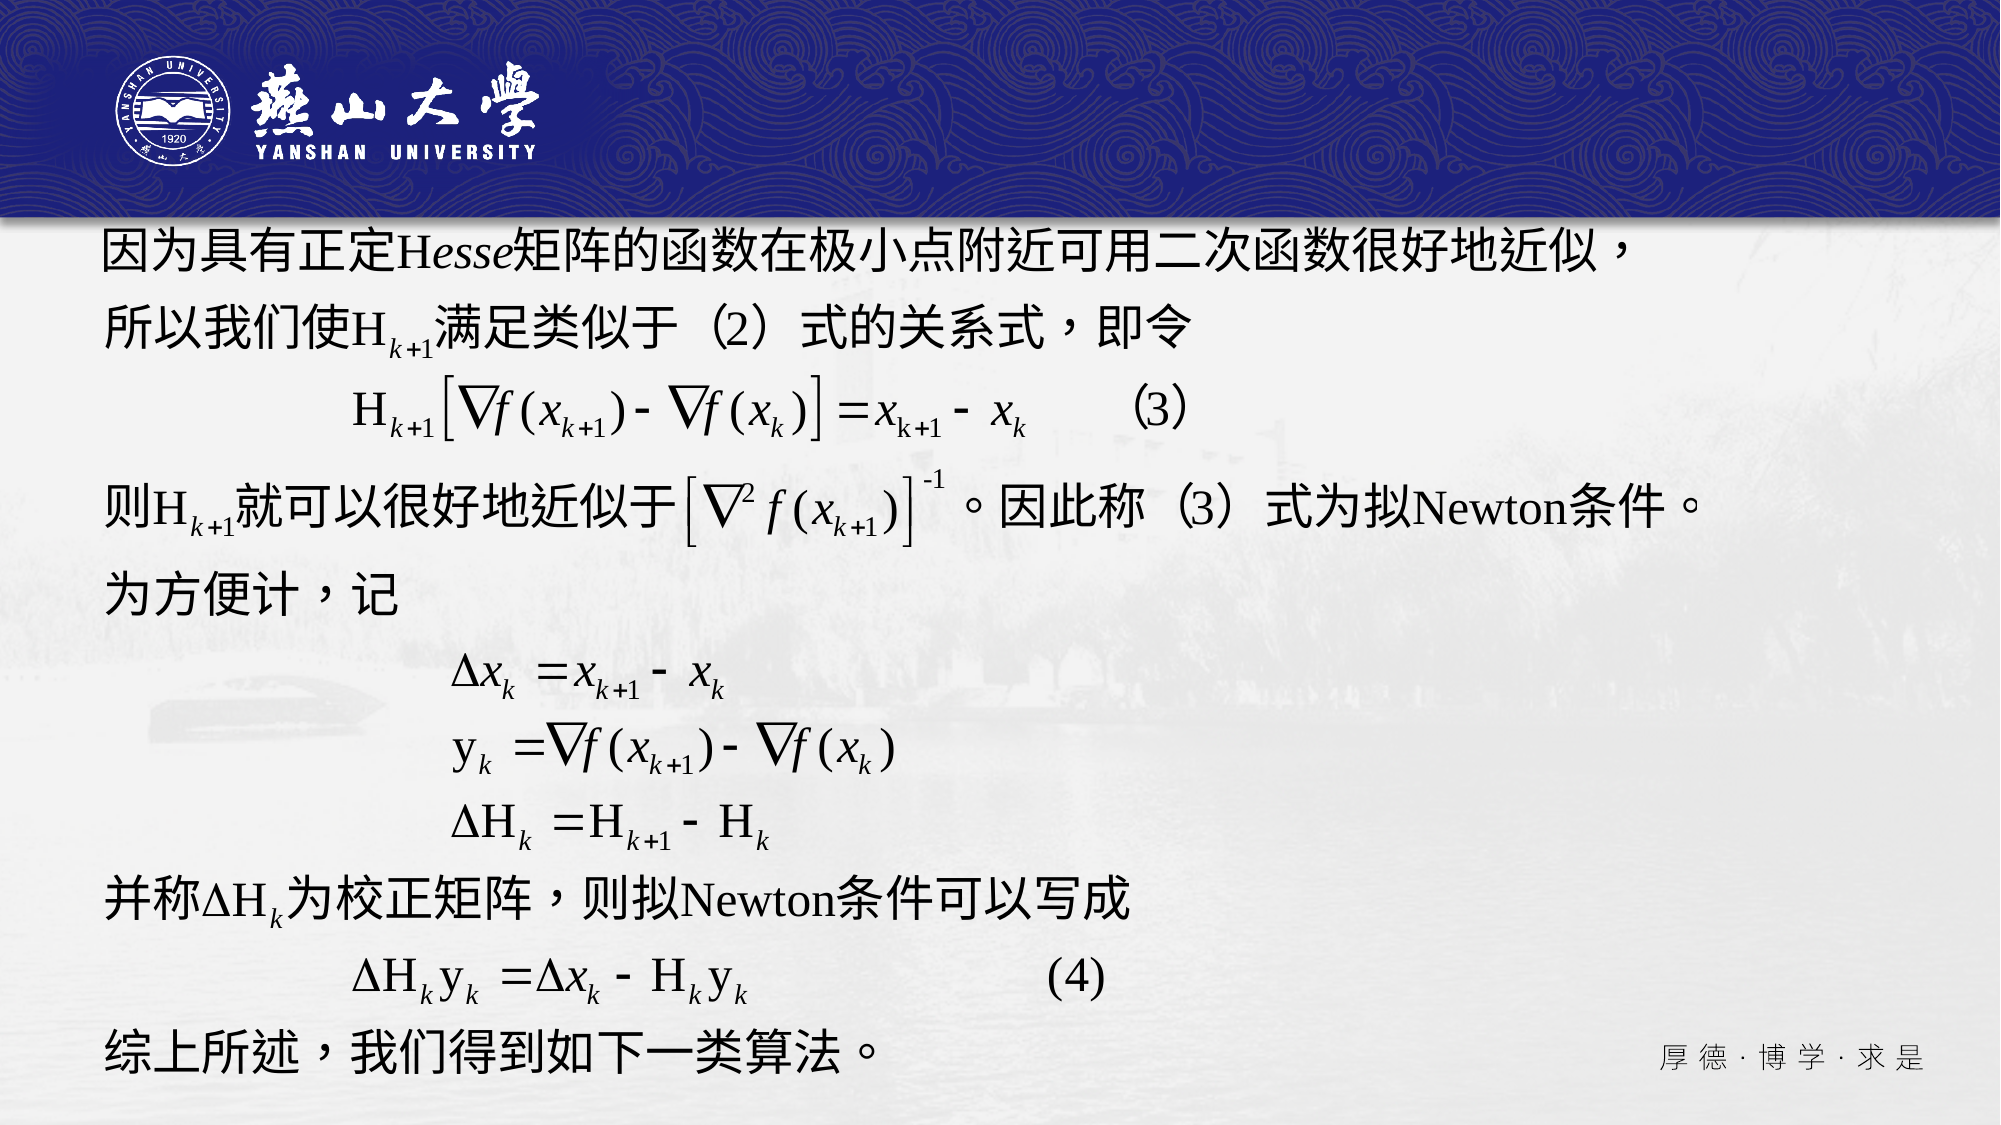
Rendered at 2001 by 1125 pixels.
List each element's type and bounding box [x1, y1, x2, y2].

text_box [1900, 1045, 1918, 1056]
text_box [1759, 1043, 1786, 1071]
text_box [0, 0, 2000, 220]
text_box [1706, 1059, 1727, 1070]
text_box [1800, 1043, 1823, 1055]
text_box [1896, 1058, 1923, 1071]
text_box [97, 218, 1696, 1086]
text_box [1699, 1051, 1710, 1071]
text_box [1798, 1054, 1825, 1070]
text_box [1857, 1043, 1885, 1070]
